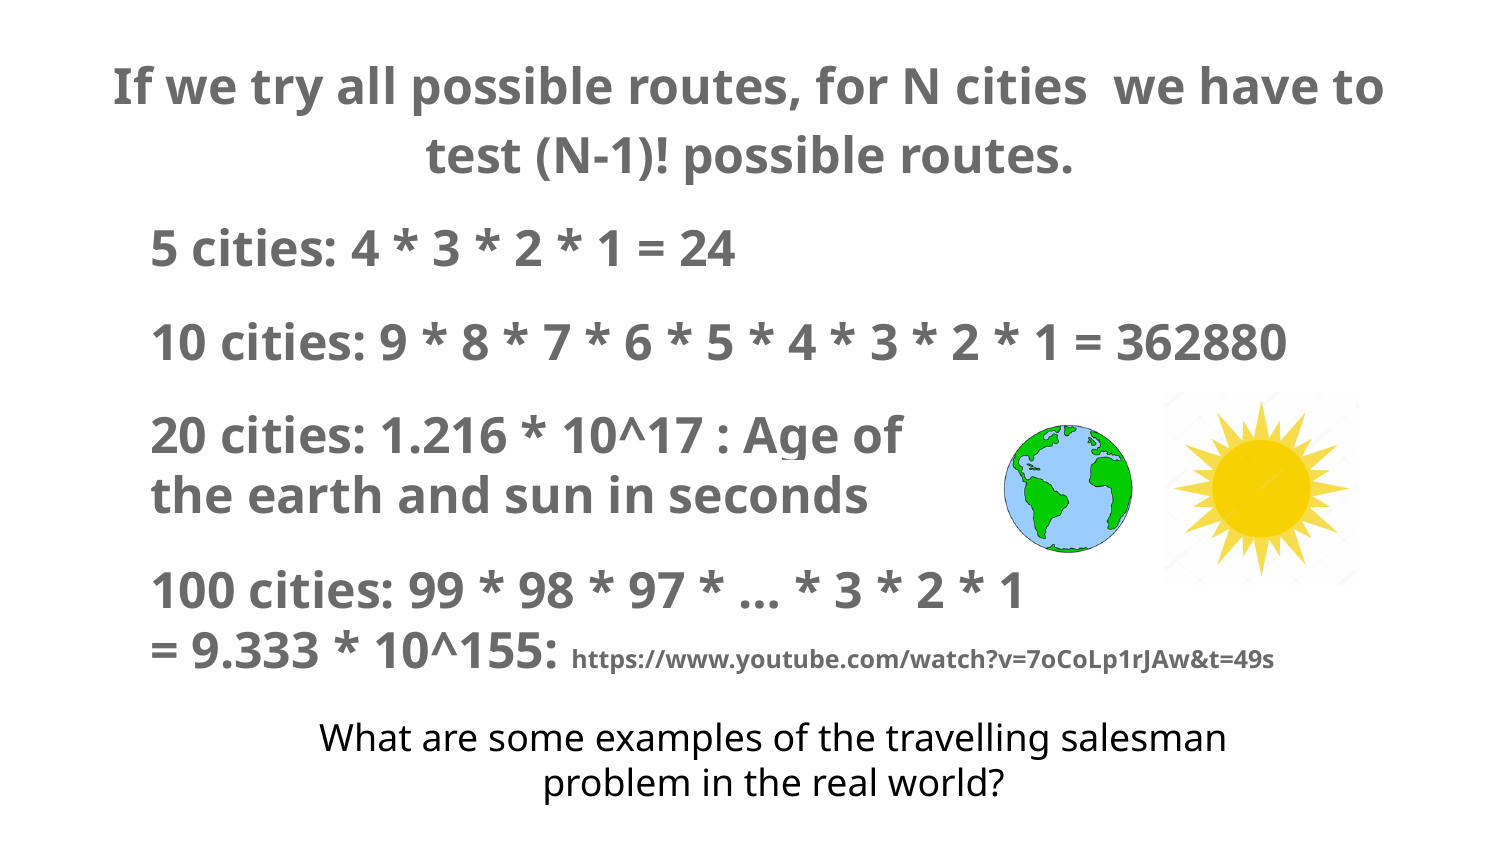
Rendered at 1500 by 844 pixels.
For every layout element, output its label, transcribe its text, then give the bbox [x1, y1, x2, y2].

text_box 5 cities: 4 * 3 * 2 * 1 = 24 10 cities: 9 * 8 * 7 * 6 * 5 * 4 * 3 * 2 * 1 = 362880 20 cities: 1.216 * 10^17 : Age of the earth and sun in seconds 100 cities: 99 * 98 * 97 * … * 3 * 2 * 1 = 9.333 * 10^155: https://www.youtube.com/watch?v=7oCoLp1rJAw&t=49s [135, 201, 1413, 698]
text_box What are some examples of the travelling salesman problem in the real world? [302, 699, 1246, 844]
picture [993, 421, 1143, 557]
picture [1164, 391, 1359, 587]
text_box If we try all possible routes, for N cities we have to test (N-1)! possible routes. [87, 30, 1413, 202]
